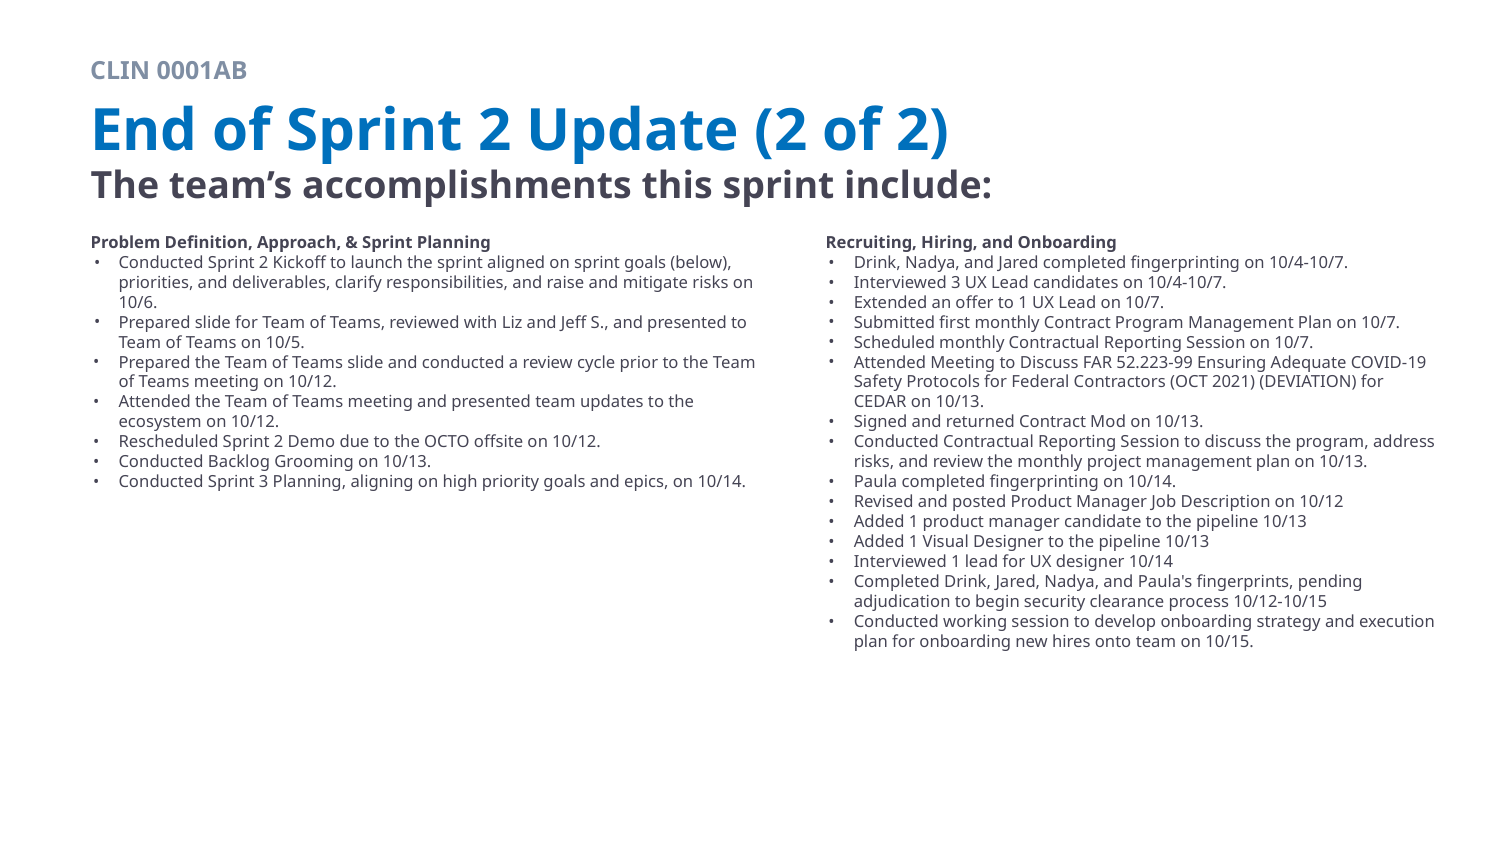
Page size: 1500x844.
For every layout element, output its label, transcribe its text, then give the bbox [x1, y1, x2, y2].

list CLIN 0001AB [75, 40, 1425, 84]
text_box The team’s accomplishments this sprint include: [75, 145, 1425, 240]
title End of Sprint 2 Update (2 of 2) [75, 84, 1425, 145]
text_box Problem Definition, Approach, & Sprint Planning Conducted Sprint 2 Kickoff to launch the sprint aligned on sprint goals (below), priorities, and deliverables, clarify responsibilities, and raise and mitigate risks on 10/6. Prepared slide for Team of Teams, reviewed with Liz and Jeff S., and presented to Team of Teams on 10/5. Prepared the Team of Teams slide and conducted a review cycle prior to the Team of Teams meeting on 10/12. Attended the Team of Teams meeting and presented team updates to the ecosystem on 10/12. Rescheduled Sprint 2 Demo due to the OCTO offsite on 10/12. Conducted Backlog Grooming on 10/13. Conducted Sprint 3 Planning, aligning on high priority goals and epics, on 10/14. [75, 216, 775, 507]
text_box Recruiting, Hiring, and Onboarding Drink, Nadya, and Jared completed fingerprinting on 10/4-10/7. Interviewed 3 UX Lead candidates on 10/4-10/7. Extended an offer to 1 UX Lead on 10/7. Submitted first monthly Contract Program Management Plan on 10/7. Scheduled monthly Contractual Reporting Session on 10/7. Attended Meeting to Discuss FAR 52.223-99 Ensuring Adequate COVID-19 Safety Protocols for Federal Contractors (OCT 2021) (DEVIATION) for CEDAR on 10/13. Signed and returned Contract Mod on 10/13. Conducted Contractual Reporting Session to discuss the program, address risks, and review the monthly project management plan on 10/13. Paula completed fingerprinting on 10/14. Revised and posted Product Manager Job Description on 10/12 Added 1 product manager candidate to the pipeline 10/13 Added 1 Visual Designer to the pipeline 10/13 Interviewed 1 lead for UX designer 10/14 Completed Drink, Jared, Nadya, and Paula's fingerprints, pending adjudication to begin security clearance process 10/12-10/15 Conducted working session to develop onboarding strategy and execution plan for onboarding new hires onto team on 10/15. [810, 216, 1451, 666]
